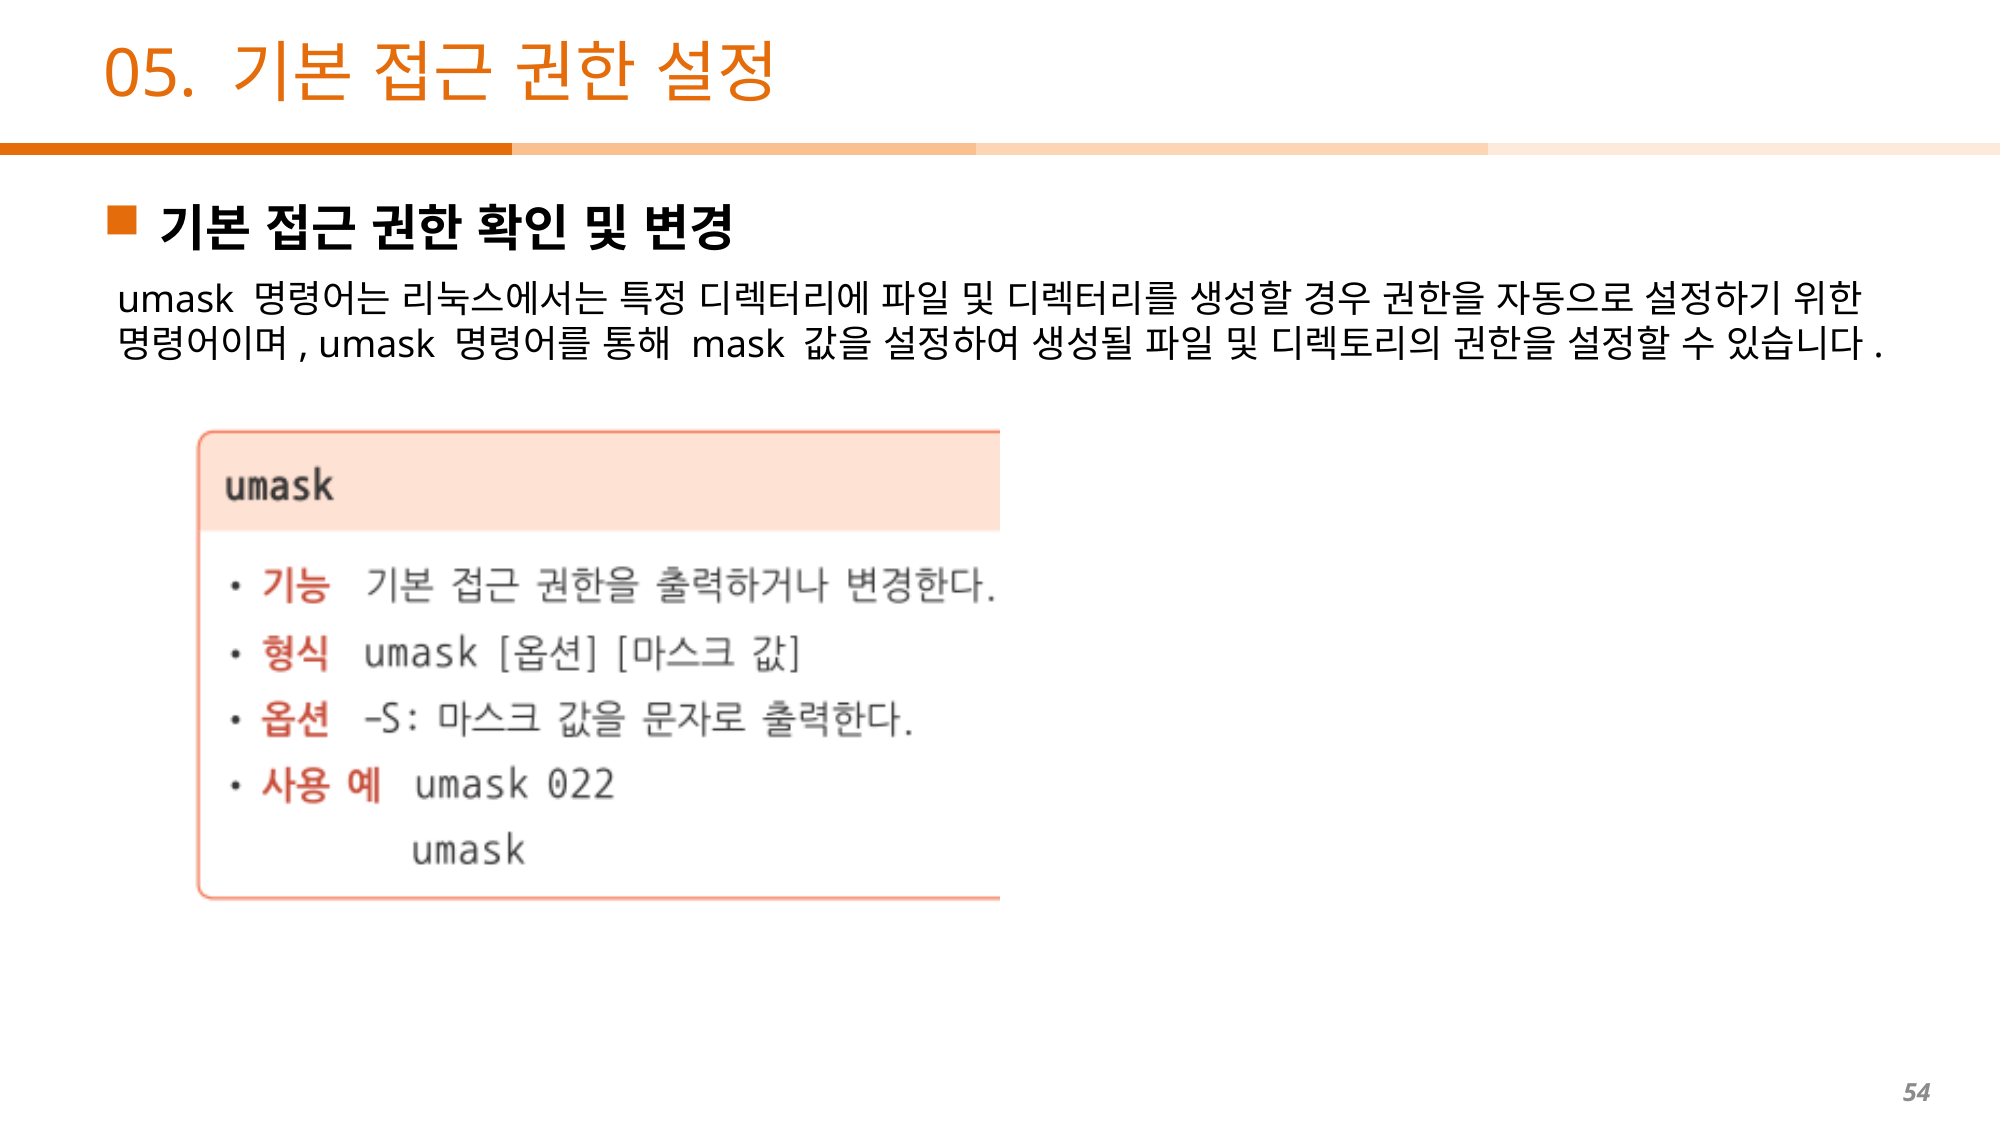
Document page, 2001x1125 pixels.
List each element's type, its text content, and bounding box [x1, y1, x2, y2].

picture [190, 425, 1001, 910]
title 05. 기본 접근 권한 설정 [88, 18, 1920, 122]
list 기본 접근 권한 확인 및 변경 [88, 176, 1920, 1083]
text_box umask 명령어는 리눅스에서는 특정 디렉터리에 파일 및 디렉터리를 생성할 경우 권한을 자동으로 설정하기 위한 명령어이며, umask 명령어를 통해 mask 값을 설정하여 생성될 파일 및 디렉토리의 권한을 설정할 수 있습니다. [102, 267, 1970, 372]
